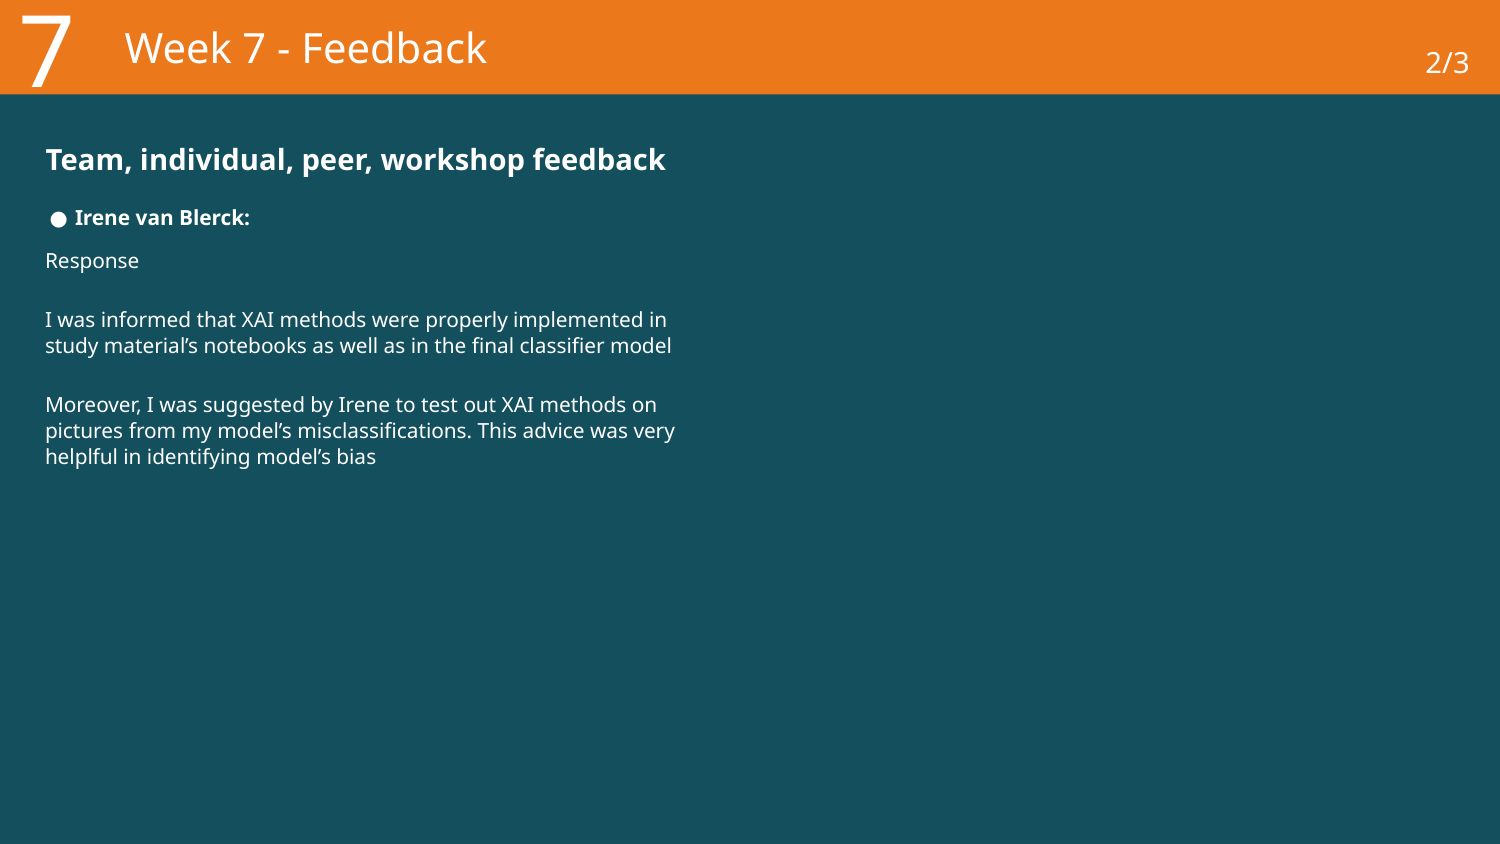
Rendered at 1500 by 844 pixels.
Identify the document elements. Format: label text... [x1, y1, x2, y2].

title Week 7 - Feedback [109, 0, 1010, 94]
title 7 [0, 0, 95, 94]
subtitle Team, individual, peer, workshop feedback [30, 124, 735, 189]
list Irene van Blerck: Response I was informed that XAI methods were properly implemented in study material’s notebooks as well as in the final classifier model Moreover, I was suggested by Irene to test out XAI methods on pictures from my model’s misclassifications. This advice was very helplful in identifying model’s bias [30, 189, 735, 815]
title 2/3 [1159, 0, 1485, 95]
